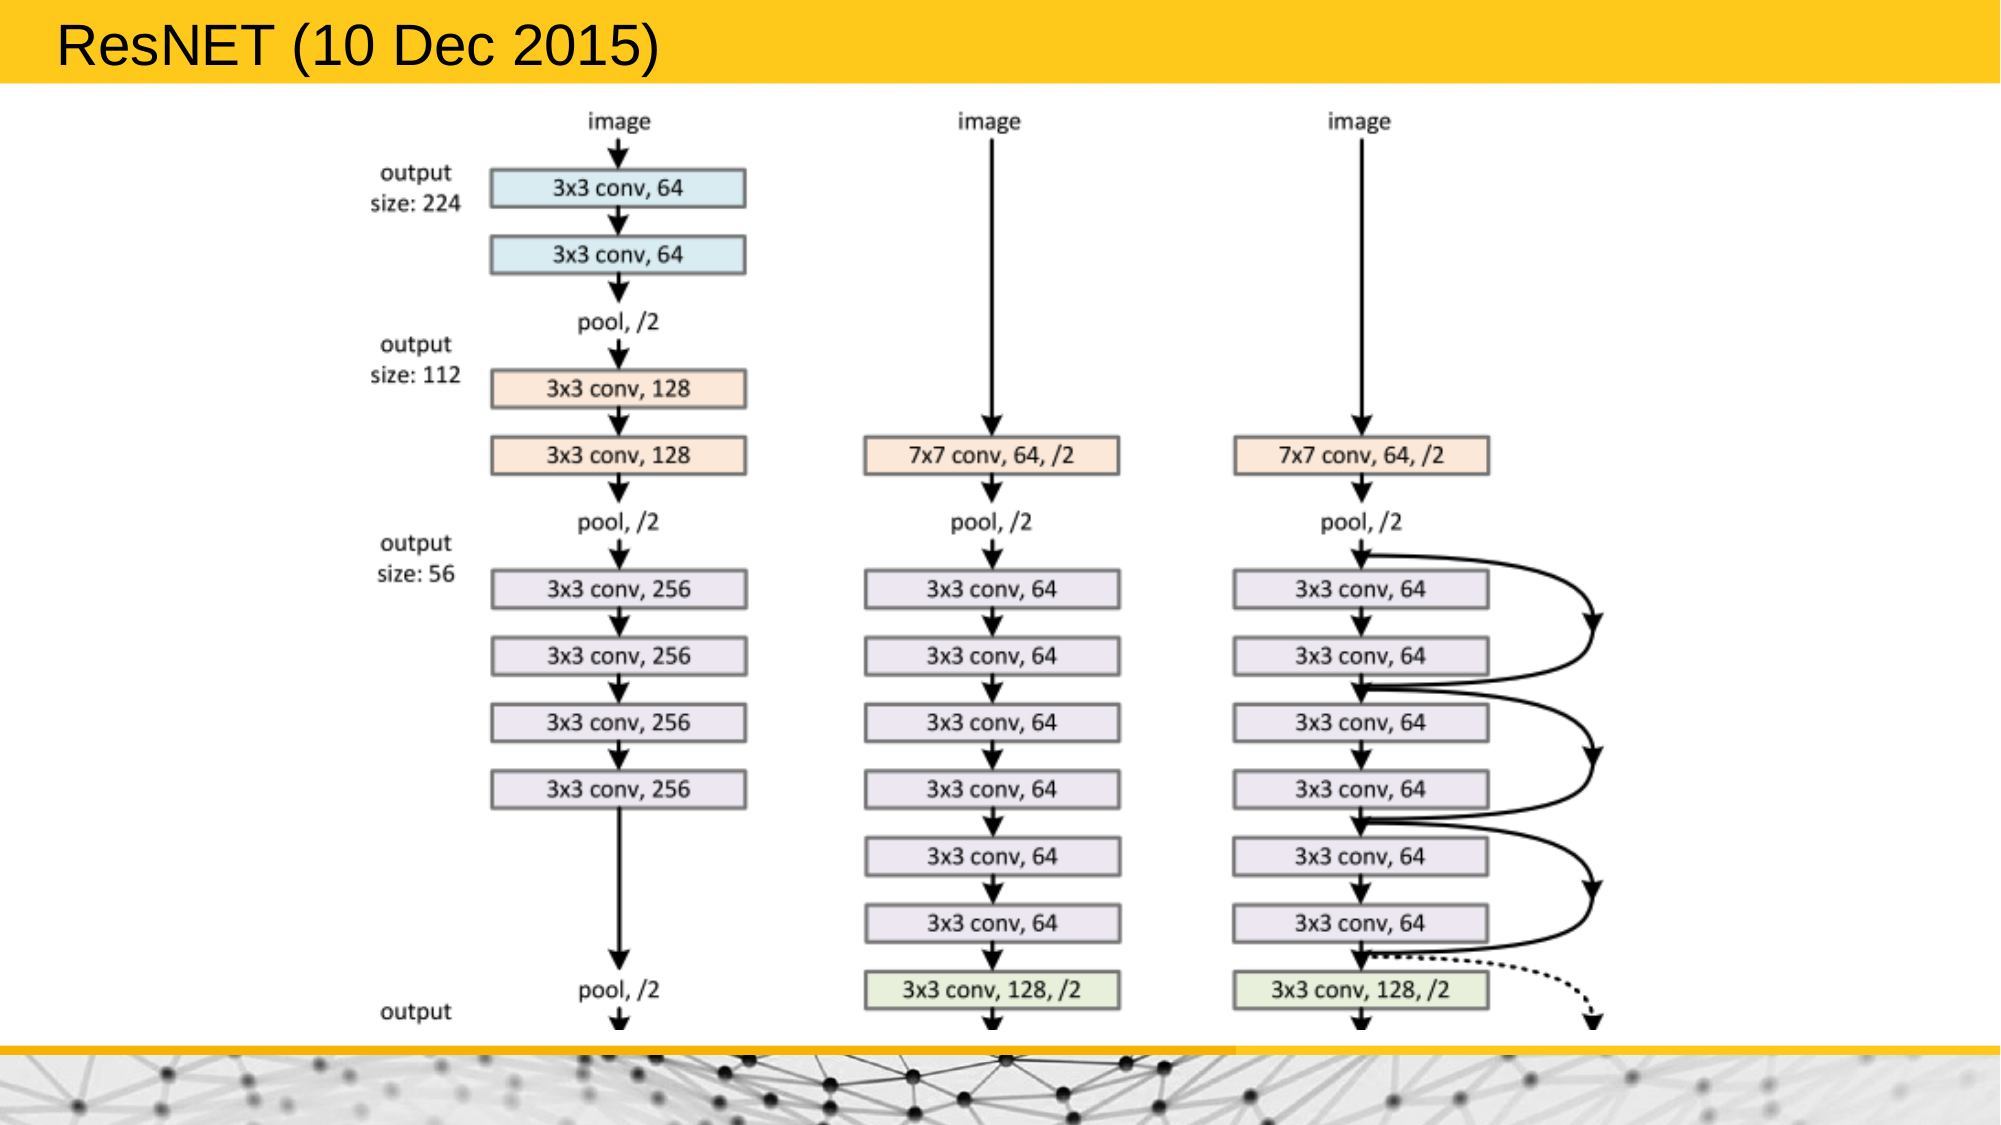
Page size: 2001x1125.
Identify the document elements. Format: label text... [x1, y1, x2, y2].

picture [0, 0, 2001, 1125]
text_box ResNET (10 Dec 2015) [41, 0, 677, 85]
